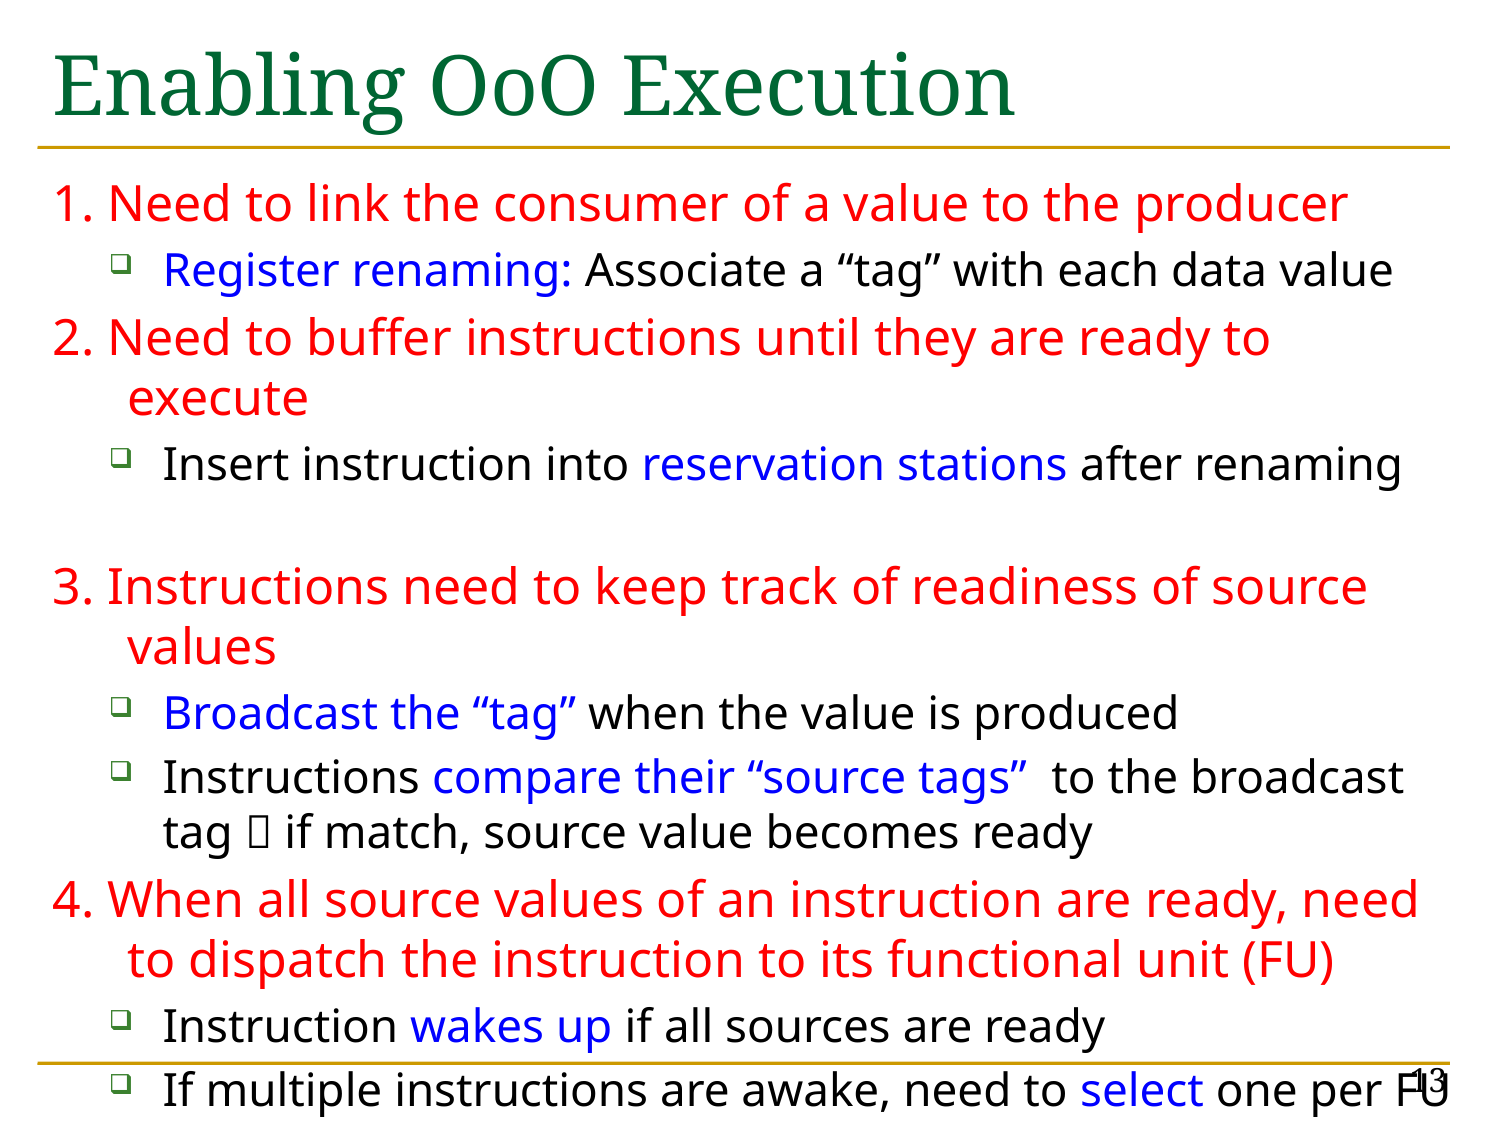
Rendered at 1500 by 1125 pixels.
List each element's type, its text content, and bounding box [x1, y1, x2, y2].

list 1. Need to link the consumer of a value to the producer Register renaming: Associate a “tag” with each data value 2. Need to buffer instructions until they are ready to execute Insert instruction into reservation stations after renaming 3. Instructions need to keep track of readiness of source values Broadcast the “tag” when the value is produced Instructions compare their “source tags” to the broadcast tag  if match, source value becomes ready 4. When all source values of an instruction are ready, need to dispatch the instruction to its functional unit (FU) Instruction wakes up if all sources are ready If multiple instructions are awake, need to select one per FU [37, 163, 1482, 1016]
title Enabling OoO Execution [37, 24, 1450, 163]
slide_number 13 [1111, 1036, 1462, 1112]
